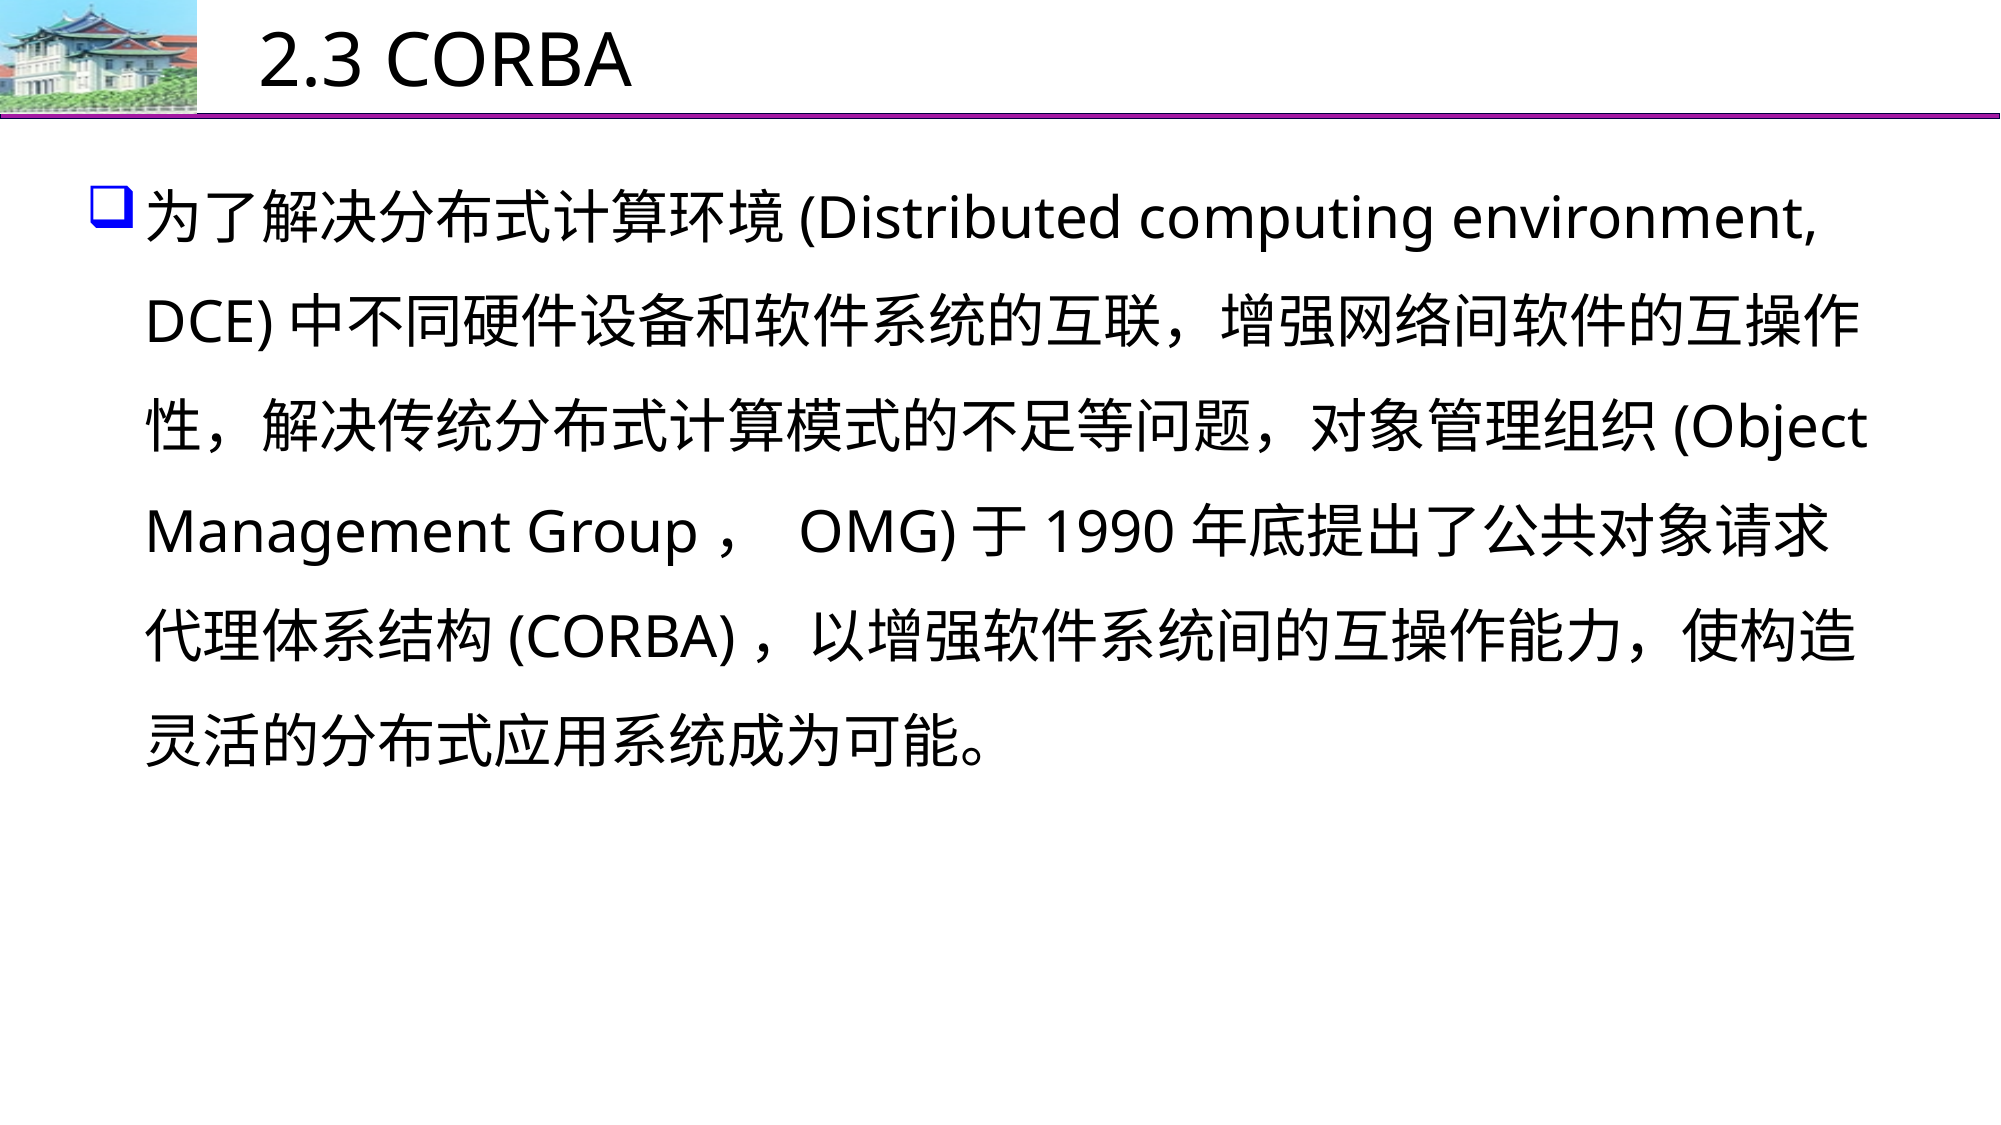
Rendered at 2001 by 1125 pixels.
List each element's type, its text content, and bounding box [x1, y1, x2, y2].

title 2.3 CORBA [244, 0, 2000, 114]
picture [0, 0, 197, 114]
list 为了解决分布式计算环境(Distributed computing environment, DCE)中不同硬件设备和软件系统的互联，增强网络间软件的互操作性，解决传统分布式计算模式的不足等问题，对象管理组织(Object Management Group， OMG)于1990年底提出了公共对象请求代理体系结构(CORBA)，以增强软件系统间的互操作能力，使构造灵活的分布式应用系统成为可能。 [70, 137, 1900, 1035]
